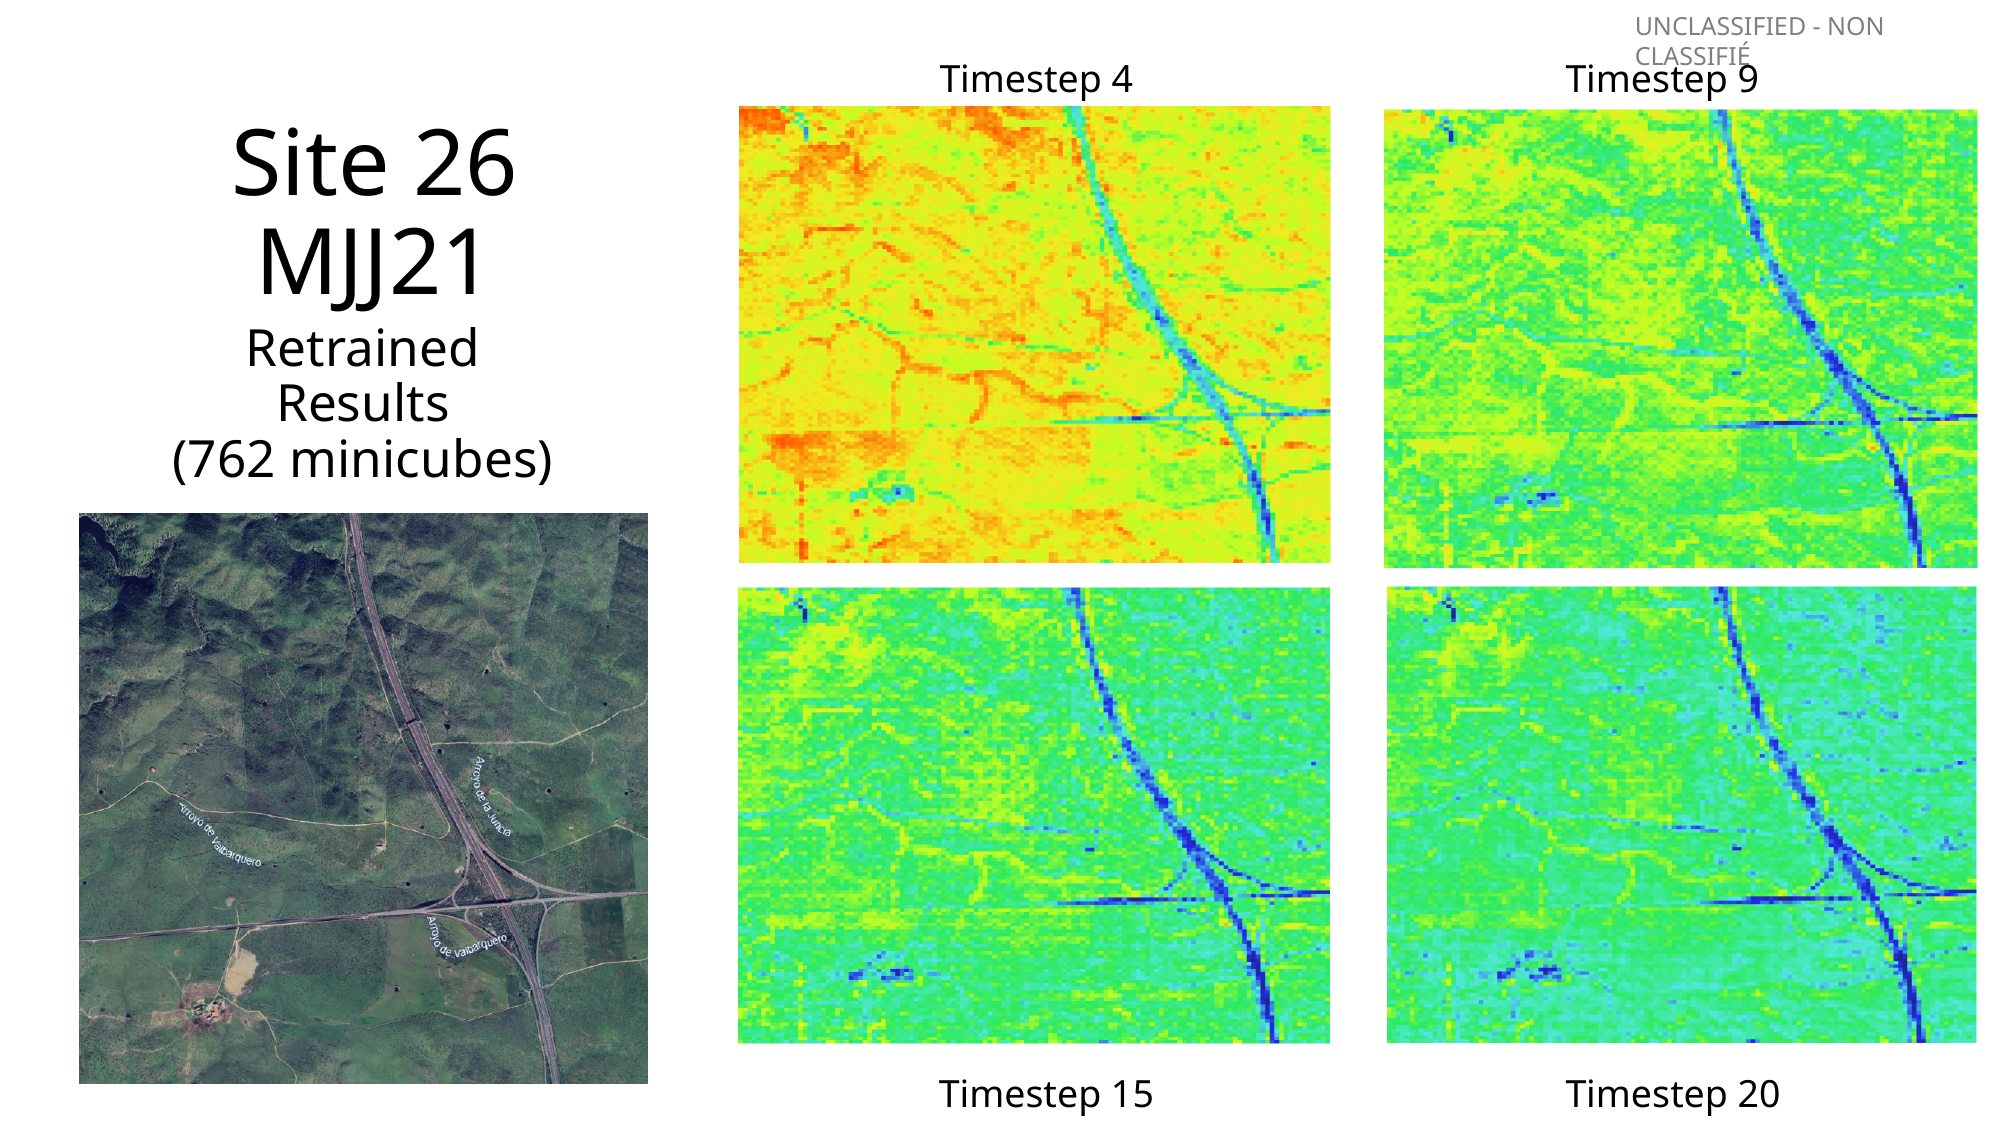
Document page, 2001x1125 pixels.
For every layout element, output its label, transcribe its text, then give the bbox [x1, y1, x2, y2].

text_box Timestep 15 [924, 1062, 1169, 1123]
picture [738, 585, 1331, 1045]
picture [78, 513, 648, 1084]
title Site 26 MJJ21 [215, 106, 535, 296]
text_box Timestep 4 [924, 47, 1148, 105]
text_box Timestep 20 [1550, 1062, 1796, 1123]
picture [1385, 585, 1979, 1045]
text_box Retrained Results (762 minicubes) [150, 296, 576, 513]
picture [1381, 107, 1978, 568]
text_box Timestep 9 [1550, 47, 1775, 107]
picture [738, 105, 1331, 563]
